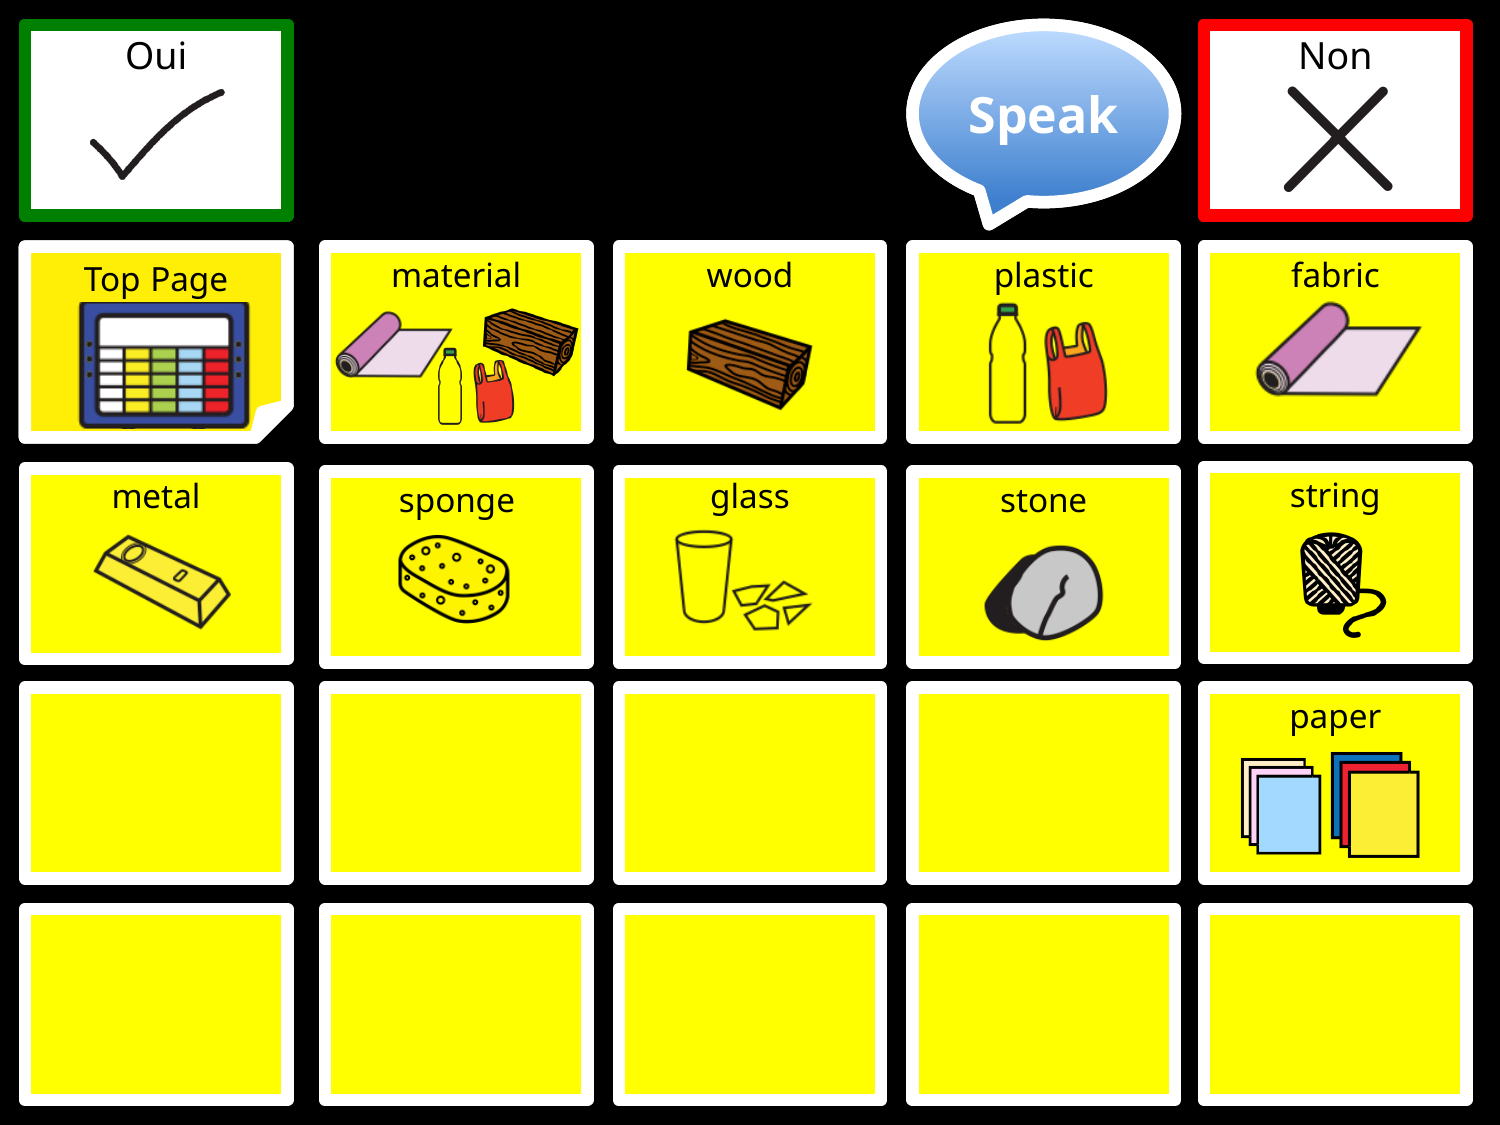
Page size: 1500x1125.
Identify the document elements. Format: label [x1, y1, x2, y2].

text_box [618, 246, 882, 438]
picture [1274, 74, 1403, 203]
text_box [1204, 24, 1467, 216]
text_box [324, 246, 588, 337]
text_box [618, 909, 882, 1100]
picture [1224, 741, 1438, 868]
text_box [618, 687, 882, 879]
picture [1239, 249, 1438, 448]
picture [1282, 524, 1401, 643]
picture [387, 512, 521, 647]
picture [673, 289, 827, 442]
text_box [324, 909, 588, 1100]
text_box [24, 246, 288, 438]
picture [87, 507, 238, 659]
text_box [618, 468, 882, 663]
text_box [912, 246, 1175, 438]
text_box [1204, 687, 1467, 879]
text_box [24, 468, 288, 660]
text_box [24, 24, 288, 216]
text_box [1204, 909, 1467, 1100]
text_box [912, 909, 1175, 1100]
picture [971, 287, 1126, 442]
text_box [912, 471, 1175, 663]
text_box [912, 24, 1176, 225]
text_box [324, 401, 588, 438]
text_box [324, 687, 588, 879]
picture [662, 499, 824, 661]
text_box [1204, 246, 1467, 438]
text_box [24, 909, 288, 1100]
picture [62, 301, 267, 429]
picture [324, 274, 588, 437]
picture [974, 524, 1113, 663]
text_box [324, 471, 589, 663]
text_box [1204, 467, 1467, 658]
picture [74, 53, 238, 216]
text_box [912, 687, 1175, 879]
text_box [24, 687, 288, 879]
